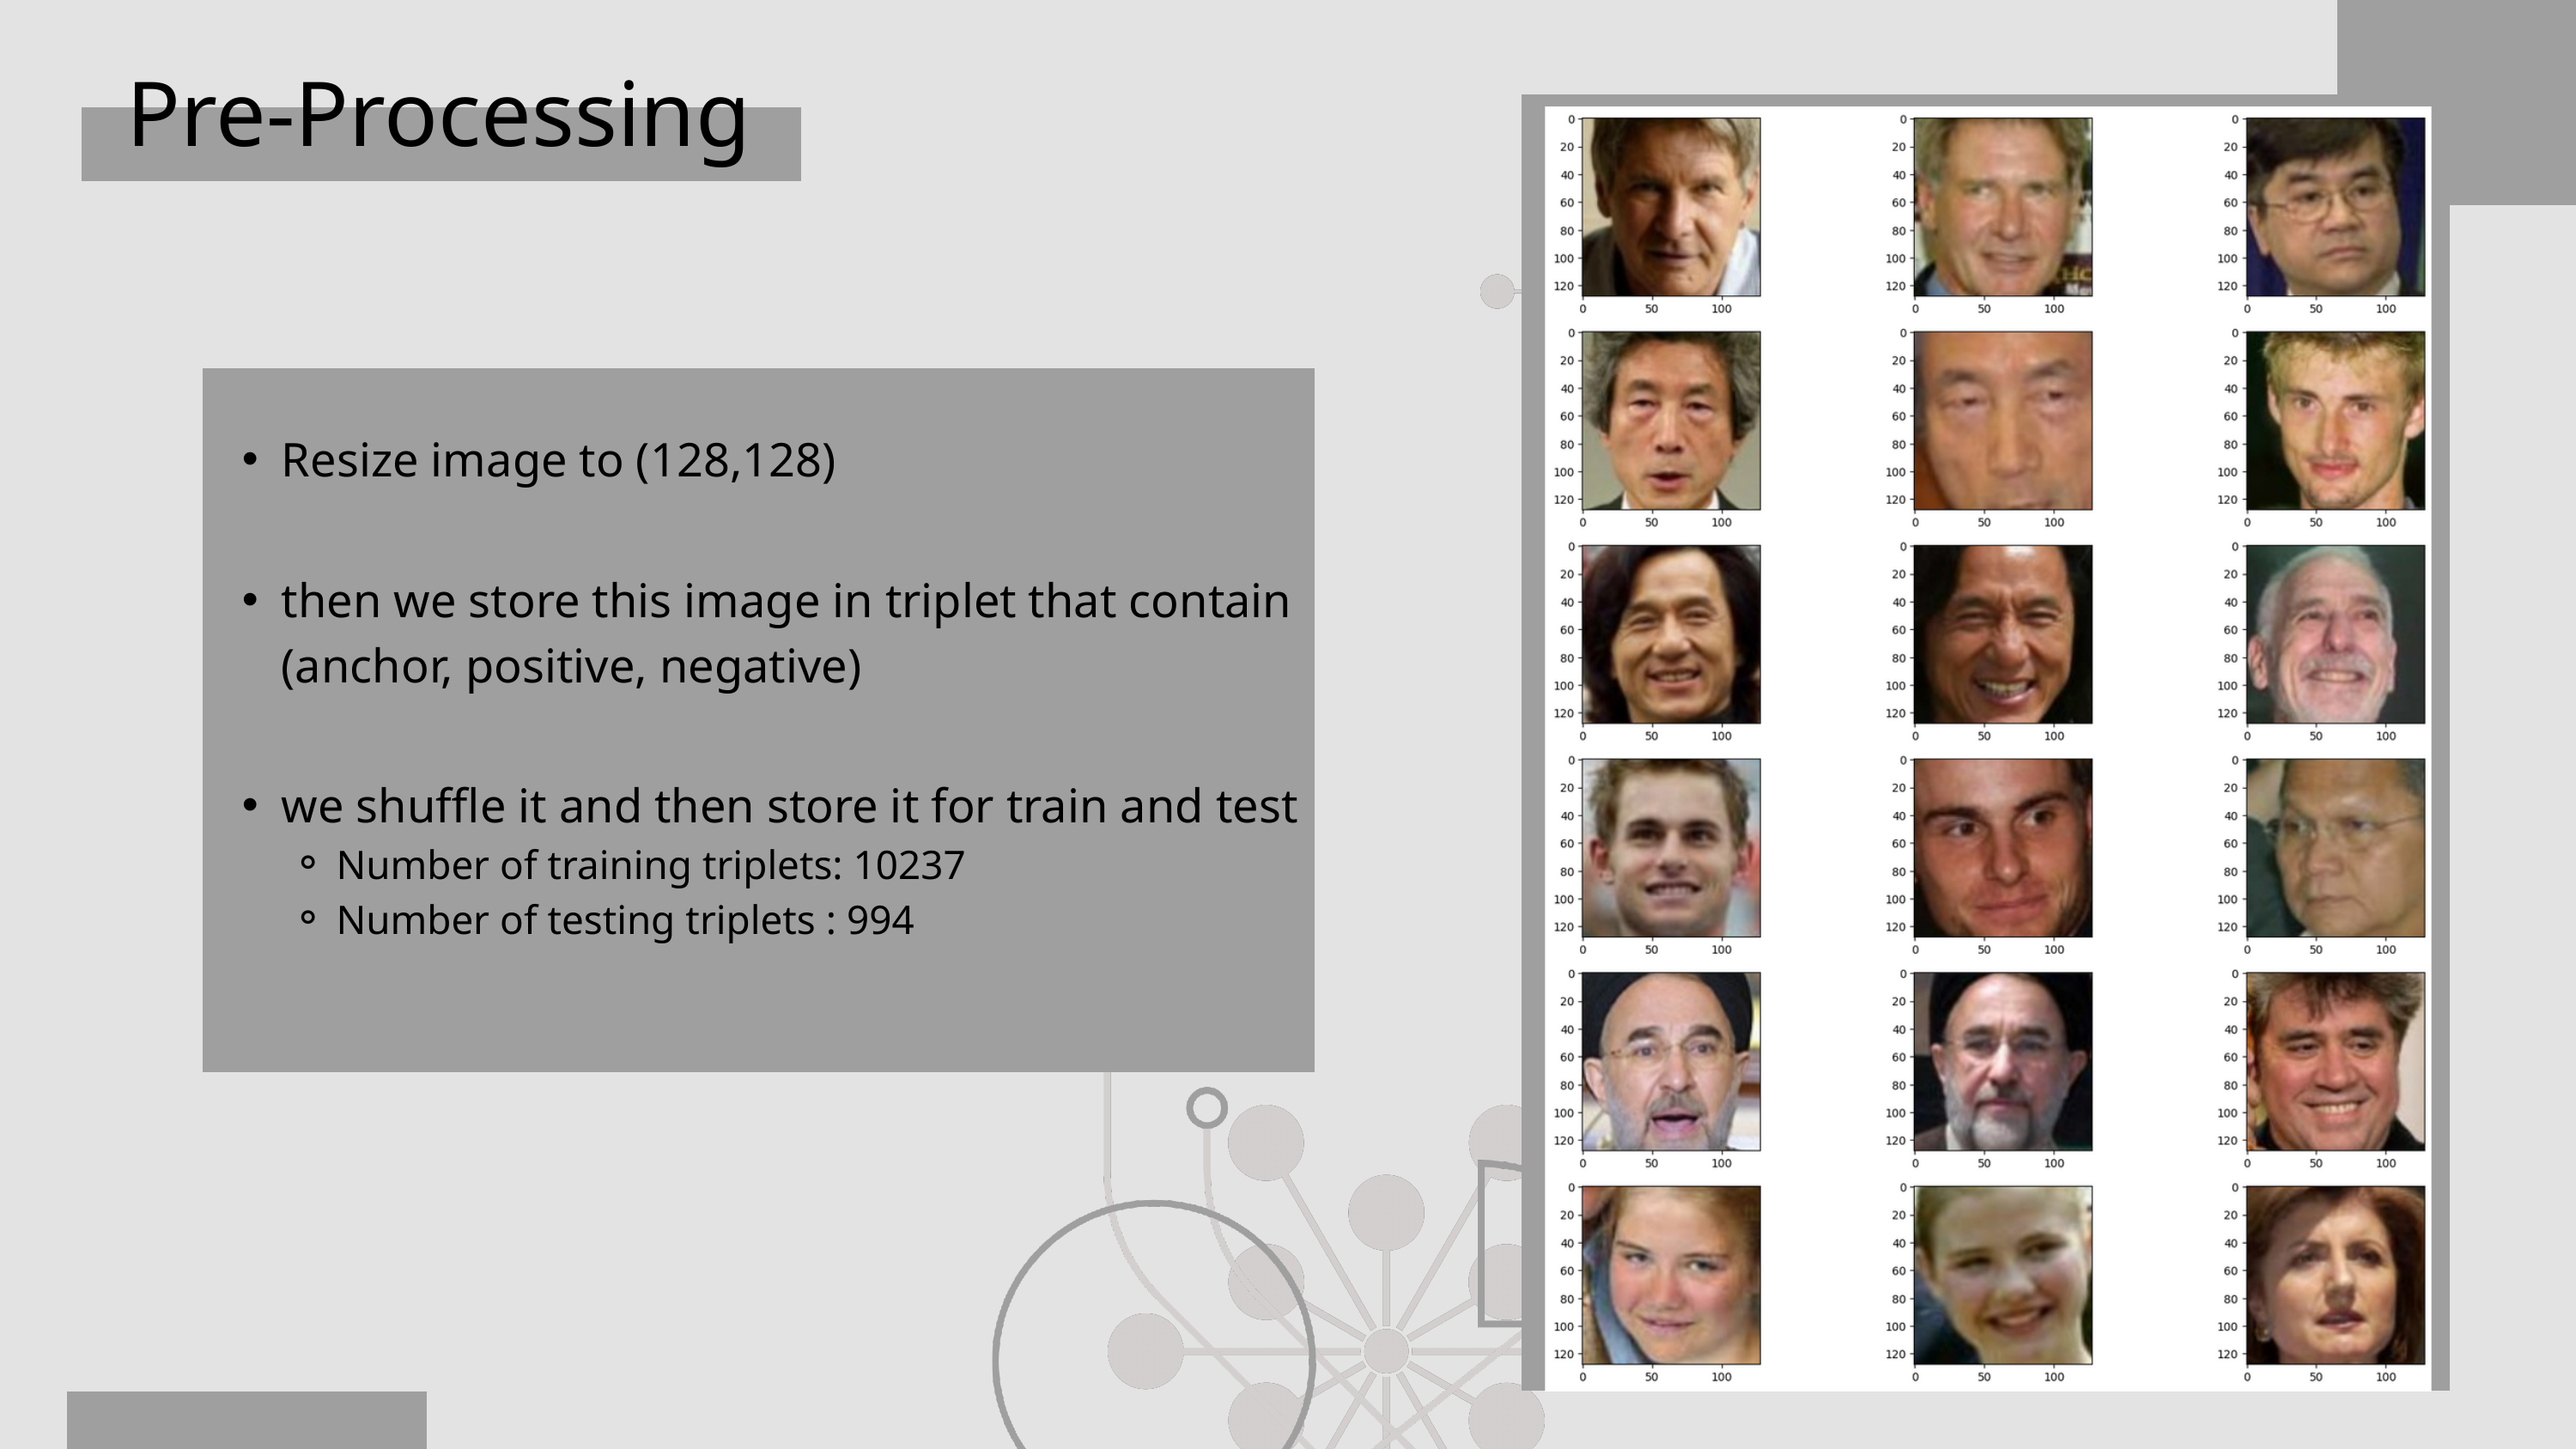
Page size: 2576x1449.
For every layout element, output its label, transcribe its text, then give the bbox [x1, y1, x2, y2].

text_box [992, 1018, 1665, 1449]
text_box Pre-Processing [126, 39, 1370, 165]
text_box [66, 1391, 427, 1449]
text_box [1521, 94, 2451, 1391]
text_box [2336, 0, 2576, 205]
text_box [1479, 180, 1516, 403]
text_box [81, 106, 801, 182]
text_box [202, 367, 1315, 1072]
